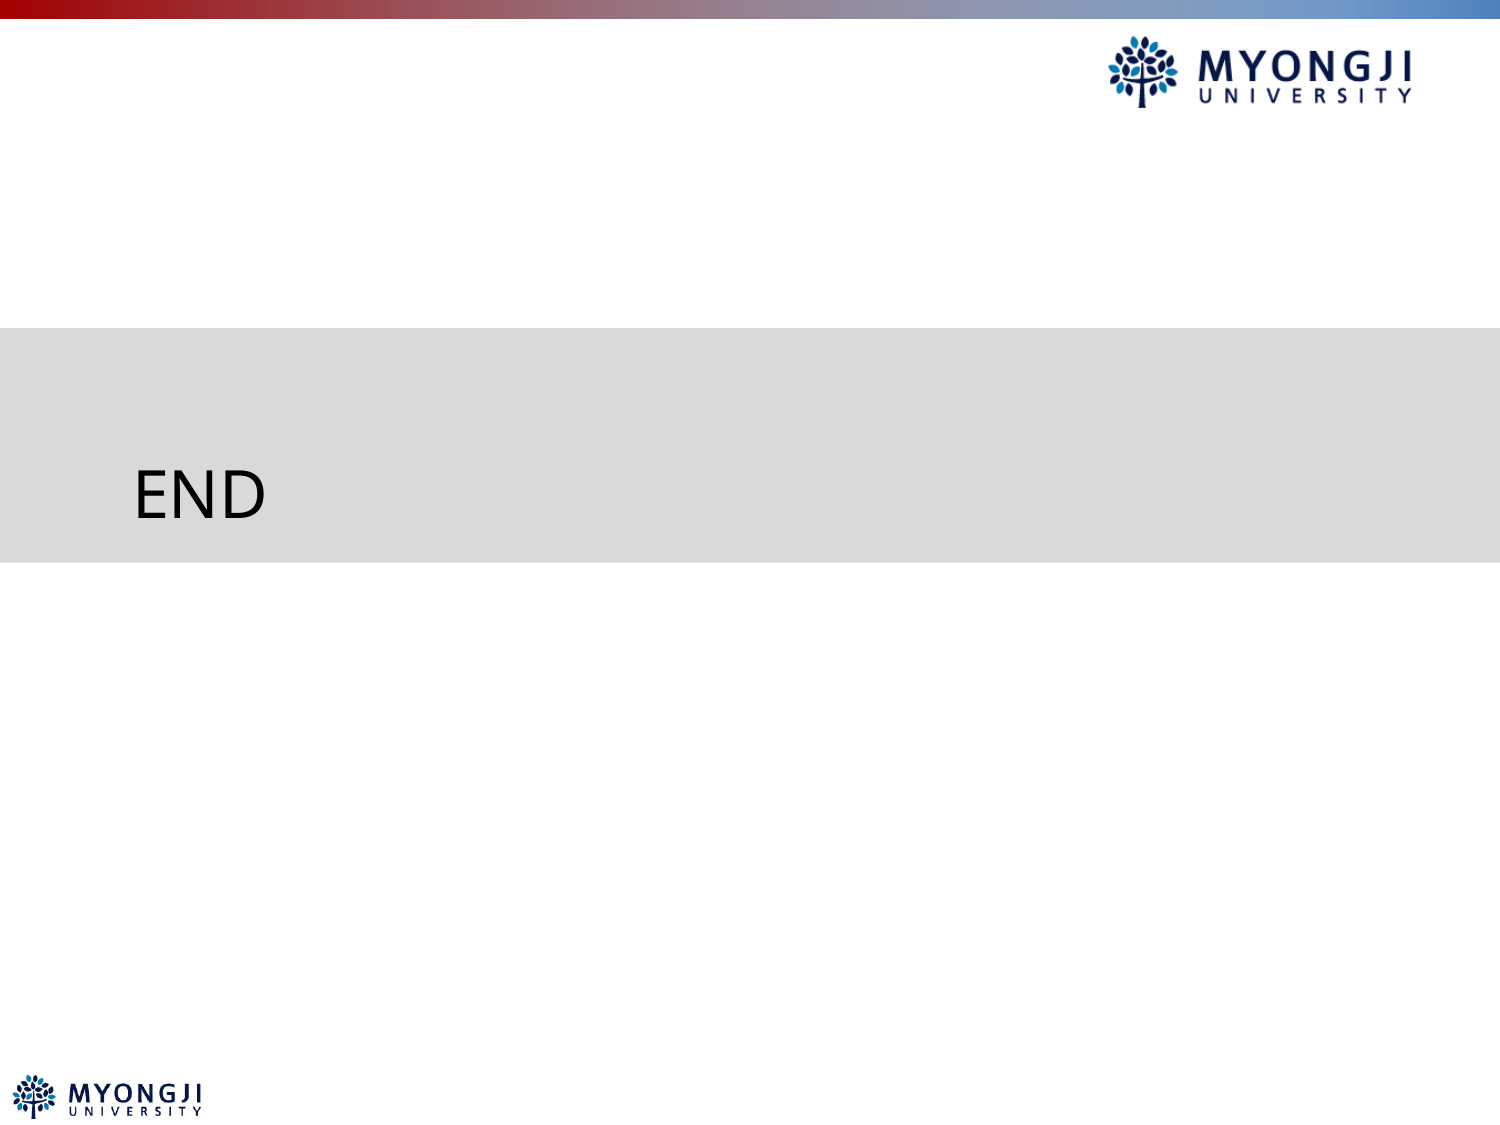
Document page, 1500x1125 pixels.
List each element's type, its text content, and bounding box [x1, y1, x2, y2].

title END [117, 339, 1393, 539]
picture [1089, 23, 1500, 118]
picture [0, 1066, 256, 1125]
